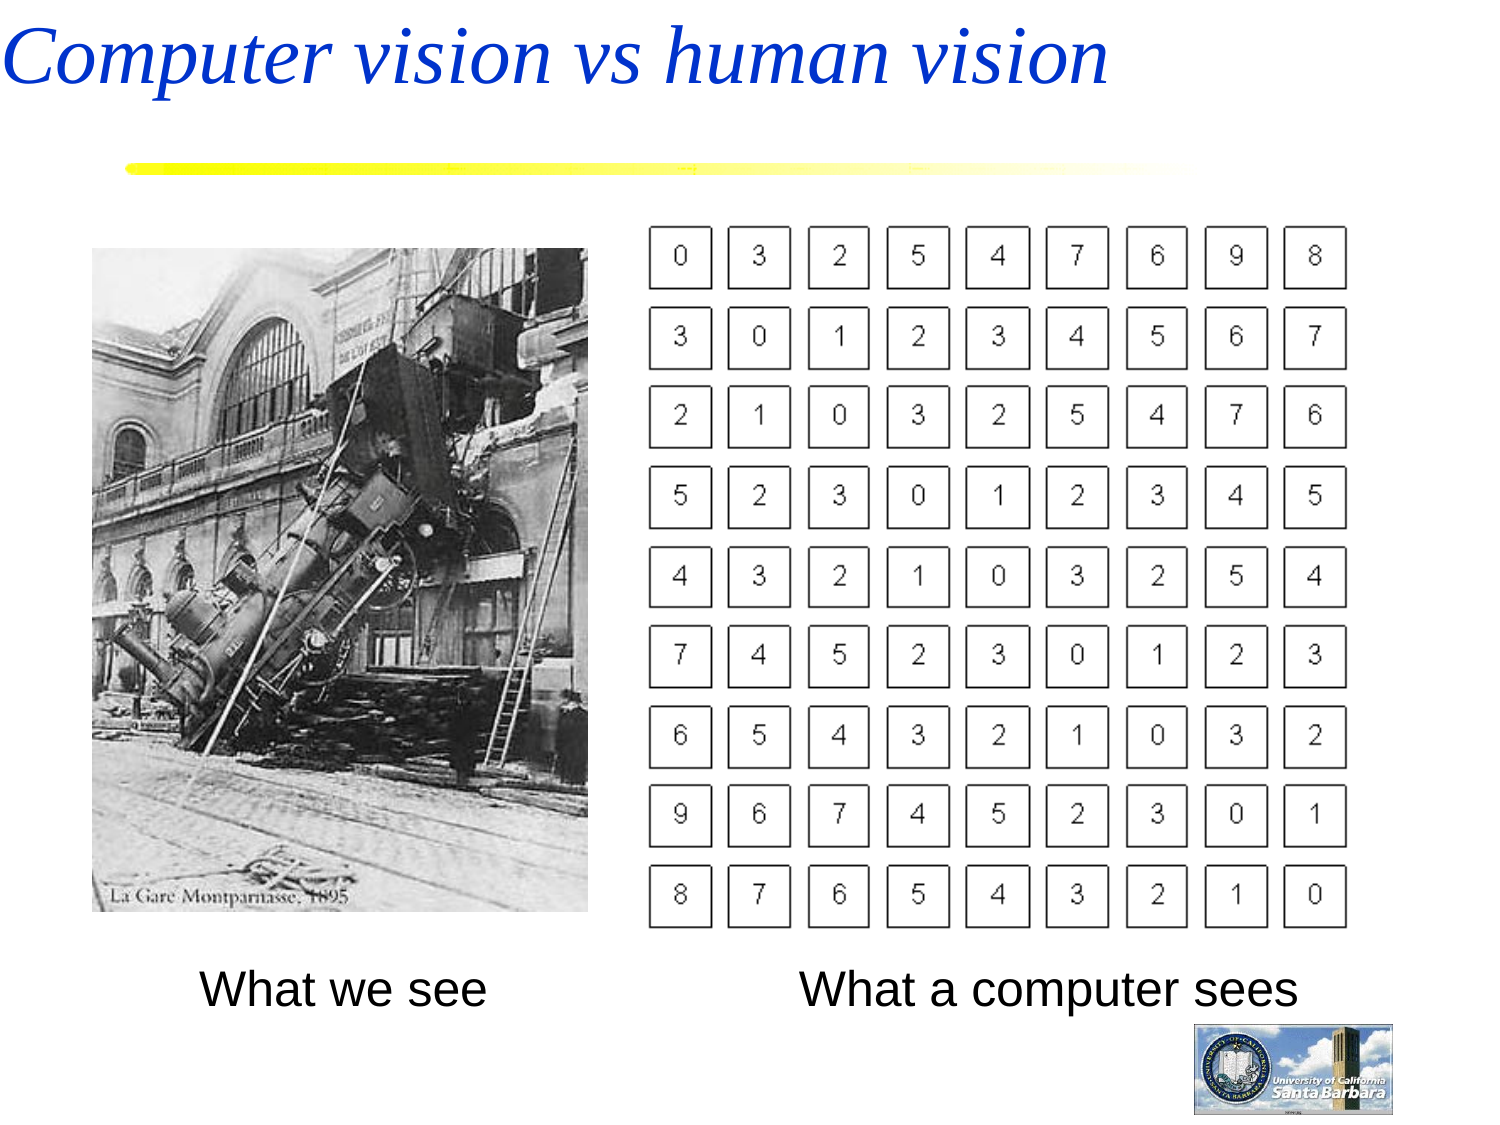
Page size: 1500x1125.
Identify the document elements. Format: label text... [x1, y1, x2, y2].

picture [92, 247, 588, 912]
text_box What a computer sees [784, 948, 1315, 1024]
text_box What we see [184, 948, 504, 1024]
picture [1194, 1024, 1393, 1115]
title Computer vision vs human vision [0, 0, 1350, 150]
picture [125, 163, 1197, 175]
picture [646, 223, 1355, 937]
